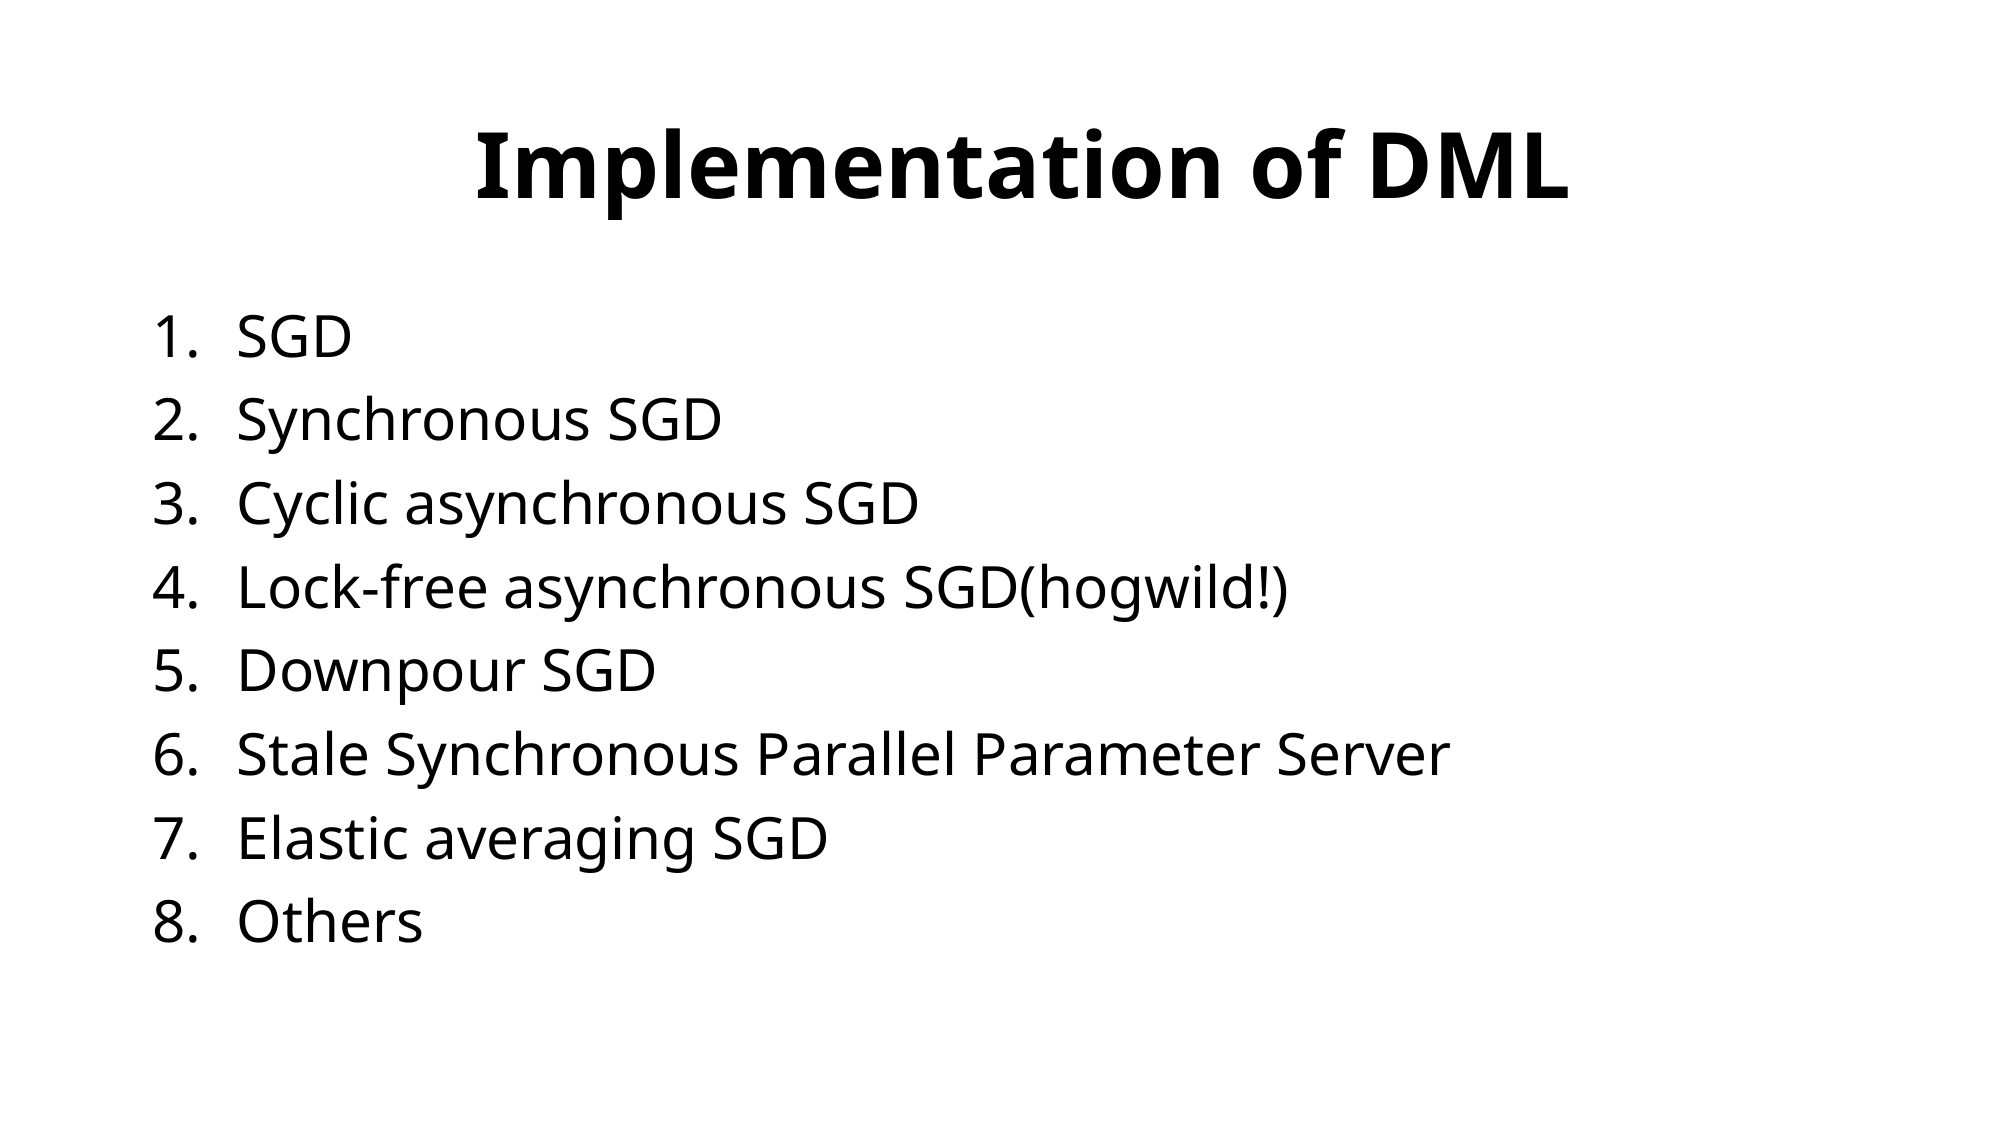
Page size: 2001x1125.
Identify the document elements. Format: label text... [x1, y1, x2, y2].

list SGD Synchronous SGD Cyclic asynchronous SGD Lock-free asynchronous SGD(hogwild!) Downpour SGD Stale Synchronous Parallel Parameter Server Elastic averaging SGD Others [137, 299, 1863, 982]
title Implementation of DML [137, 59, 1911, 278]
